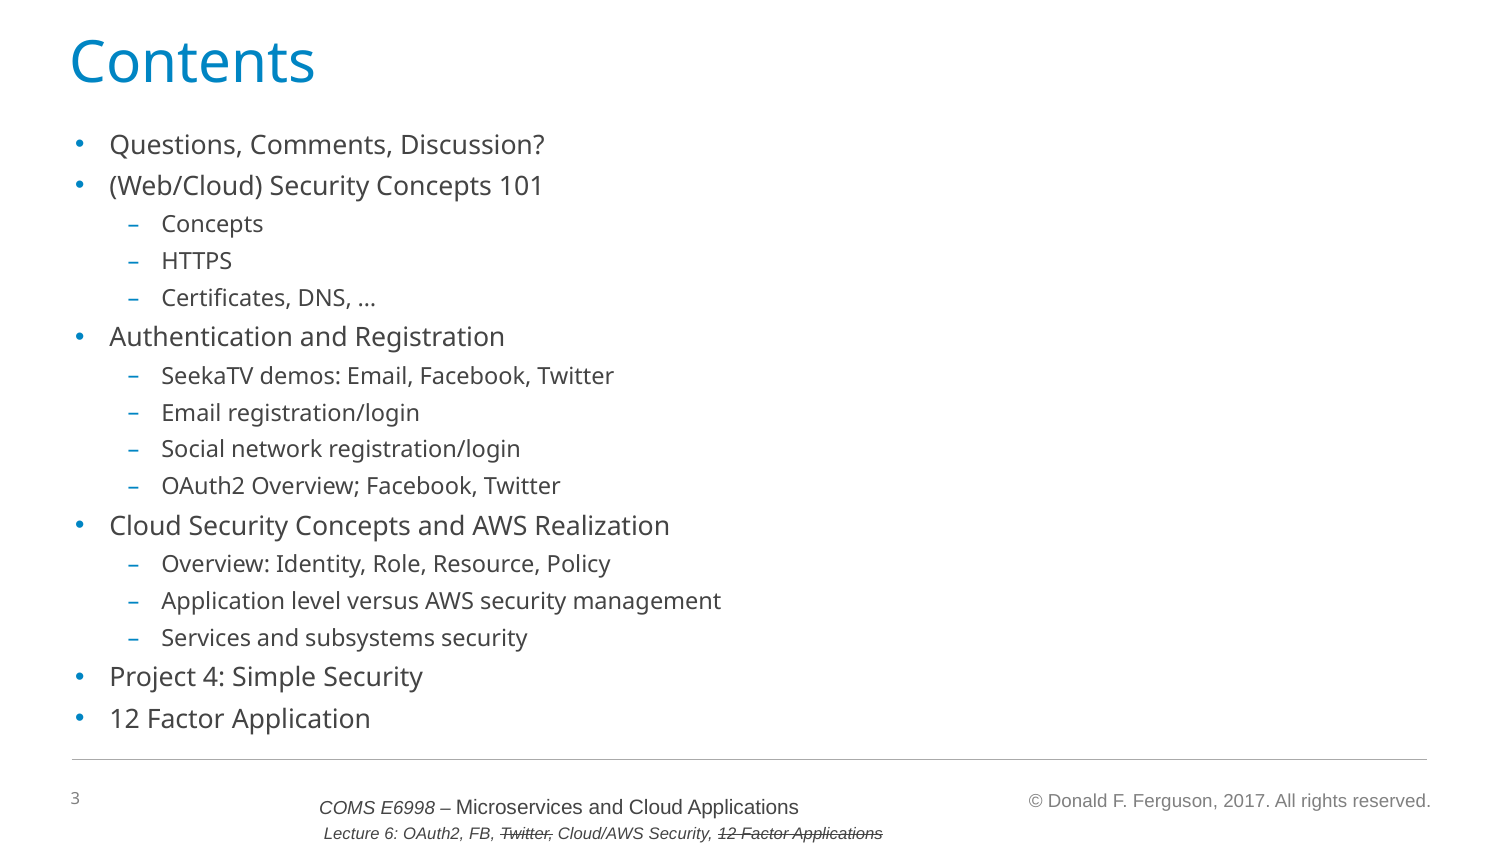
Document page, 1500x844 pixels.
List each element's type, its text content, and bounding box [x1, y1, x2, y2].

title Contents [69, 31, 1429, 96]
list Questions, Comments, Discussion? (Web/Cloud) Security Concepts 101 Concepts HTTPS Certificates, DNS, … Authentication and Registration SeekaTV demos: Email, Facebook, Twitter Email registration/login Social network registration/login OAuth2 Overview; Facebook, Twitter Cloud Security Concepts and AWS Realization Overview: Identity, Role, Resource, Policy Application level versus AWS security management Services and subsystems security Project 4: Simple Security 12 Factor Application [74, 120, 1432, 741]
